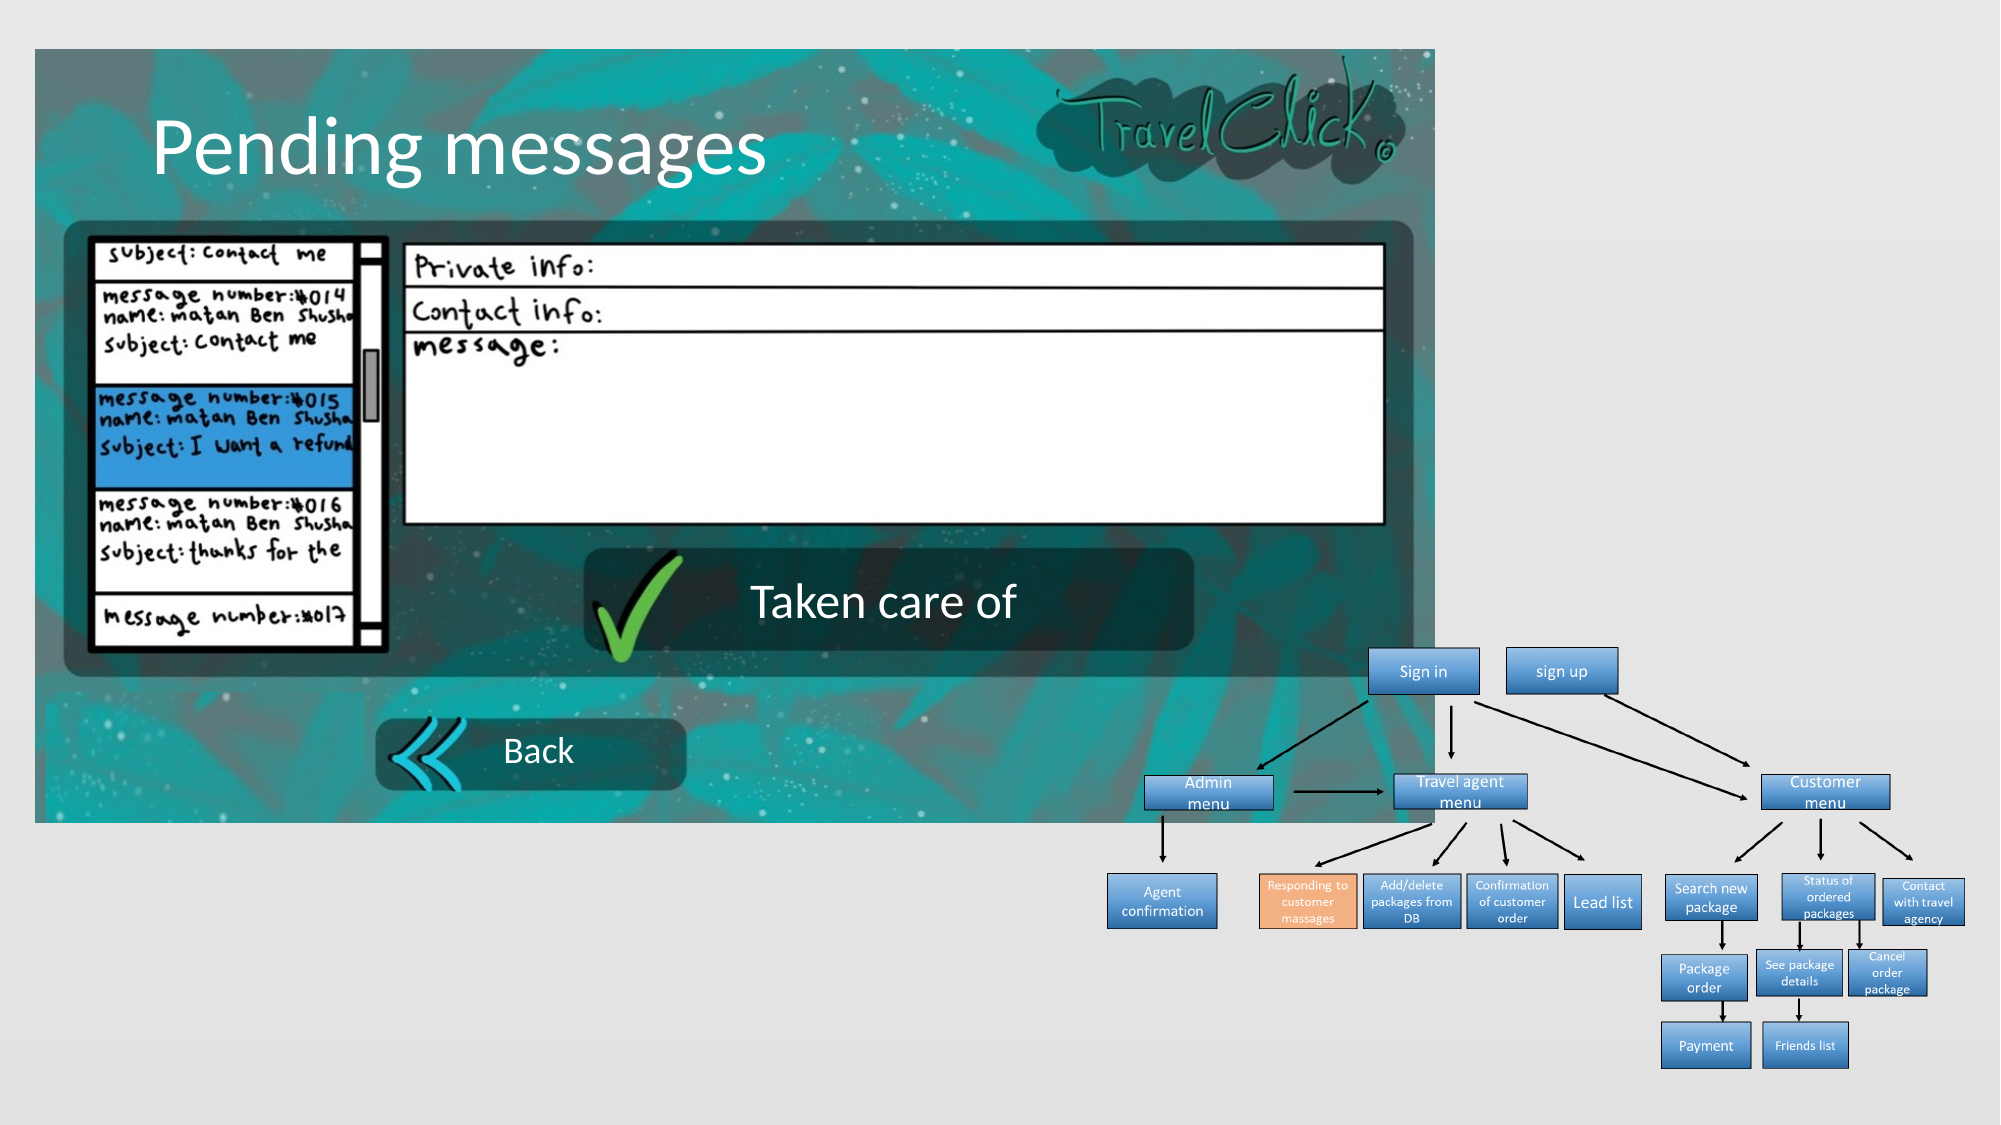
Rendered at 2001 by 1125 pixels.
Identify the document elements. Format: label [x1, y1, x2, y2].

picture [35, 49, 1965, 1069]
